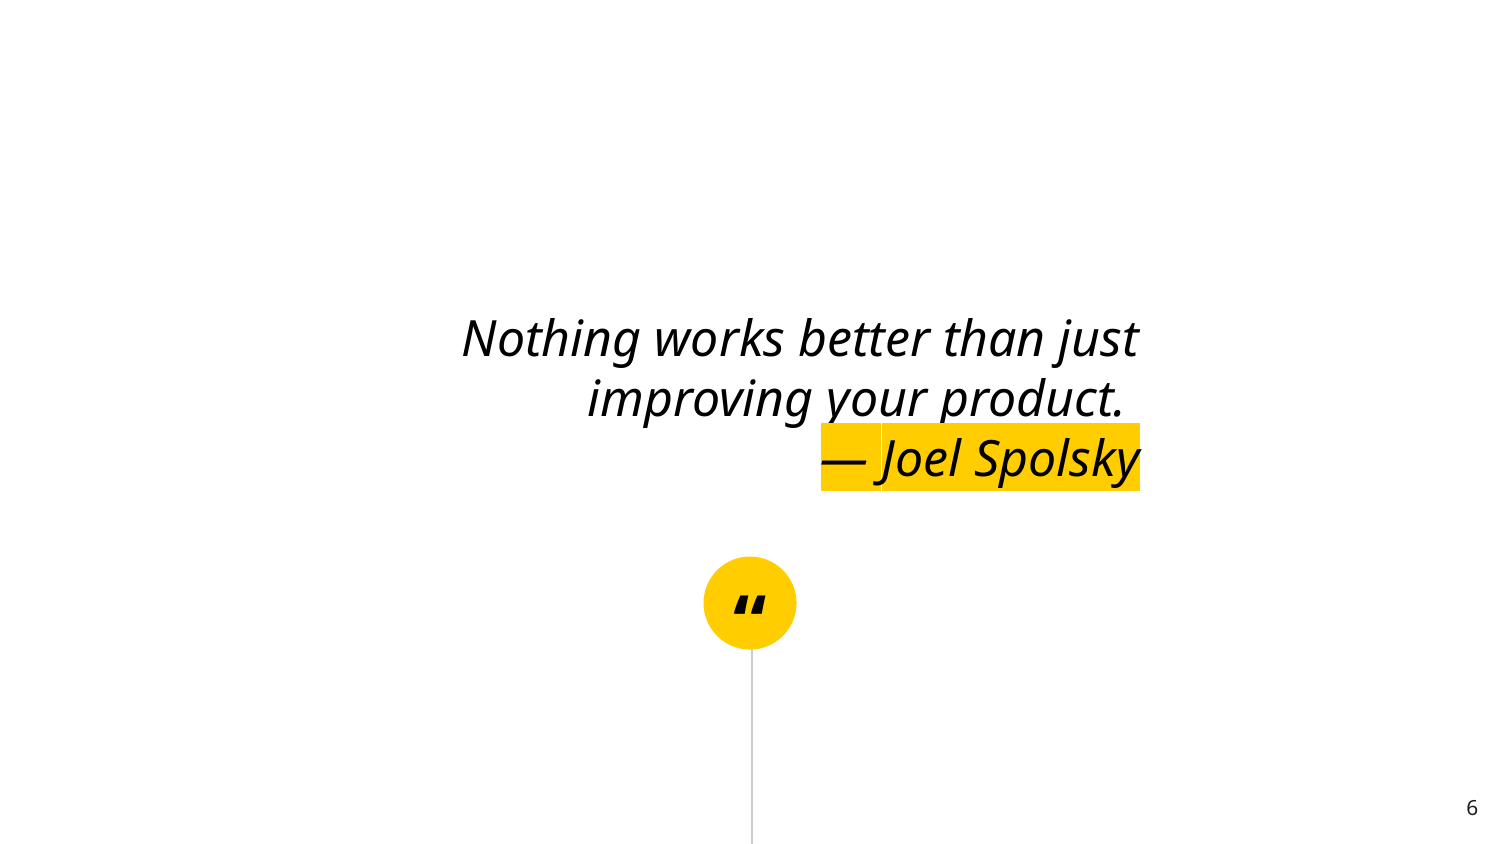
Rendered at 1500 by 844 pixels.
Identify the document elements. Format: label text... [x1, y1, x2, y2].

slide_number 6 [1444, 779, 1500, 844]
list Nothing works better than just improving your product. — Joel Spolsky [345, 367, 1155, 502]
